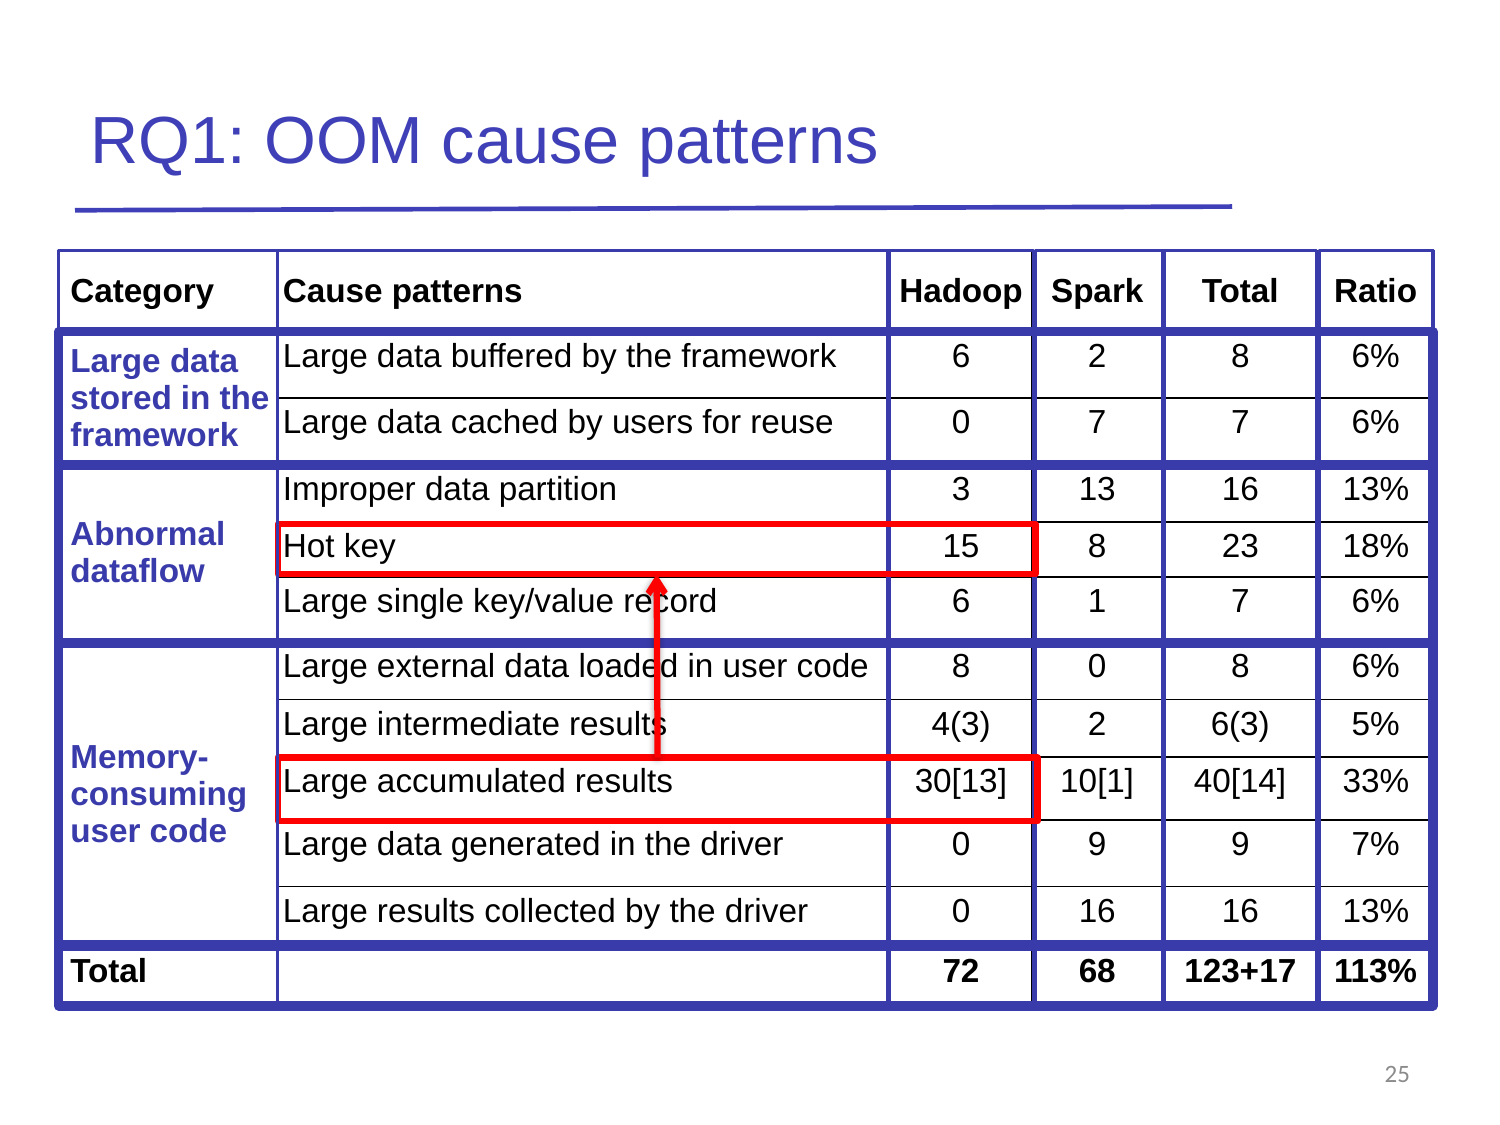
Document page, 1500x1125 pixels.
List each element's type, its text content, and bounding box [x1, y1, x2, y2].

text_box [280, 823, 886, 1008]
text_box [1161, 248, 1317, 1008]
text_box [57, 248, 280, 1008]
slide_number 25 [1074, 1042, 1425, 1103]
text_box [280, 576, 650, 756]
text_box [1317, 248, 1435, 1008]
text_box [280, 522, 1038, 576]
text_box [663, 576, 886, 756]
text_box [886, 248, 1033, 522]
text_box [886, 823, 1033, 1008]
text_box [280, 248, 886, 522]
text_box [280, 756, 1040, 823]
text_box [886, 576, 1033, 756]
title RQ1: OOM cause patterns [75, 67, 1425, 207]
text_box [1033, 248, 1161, 1008]
